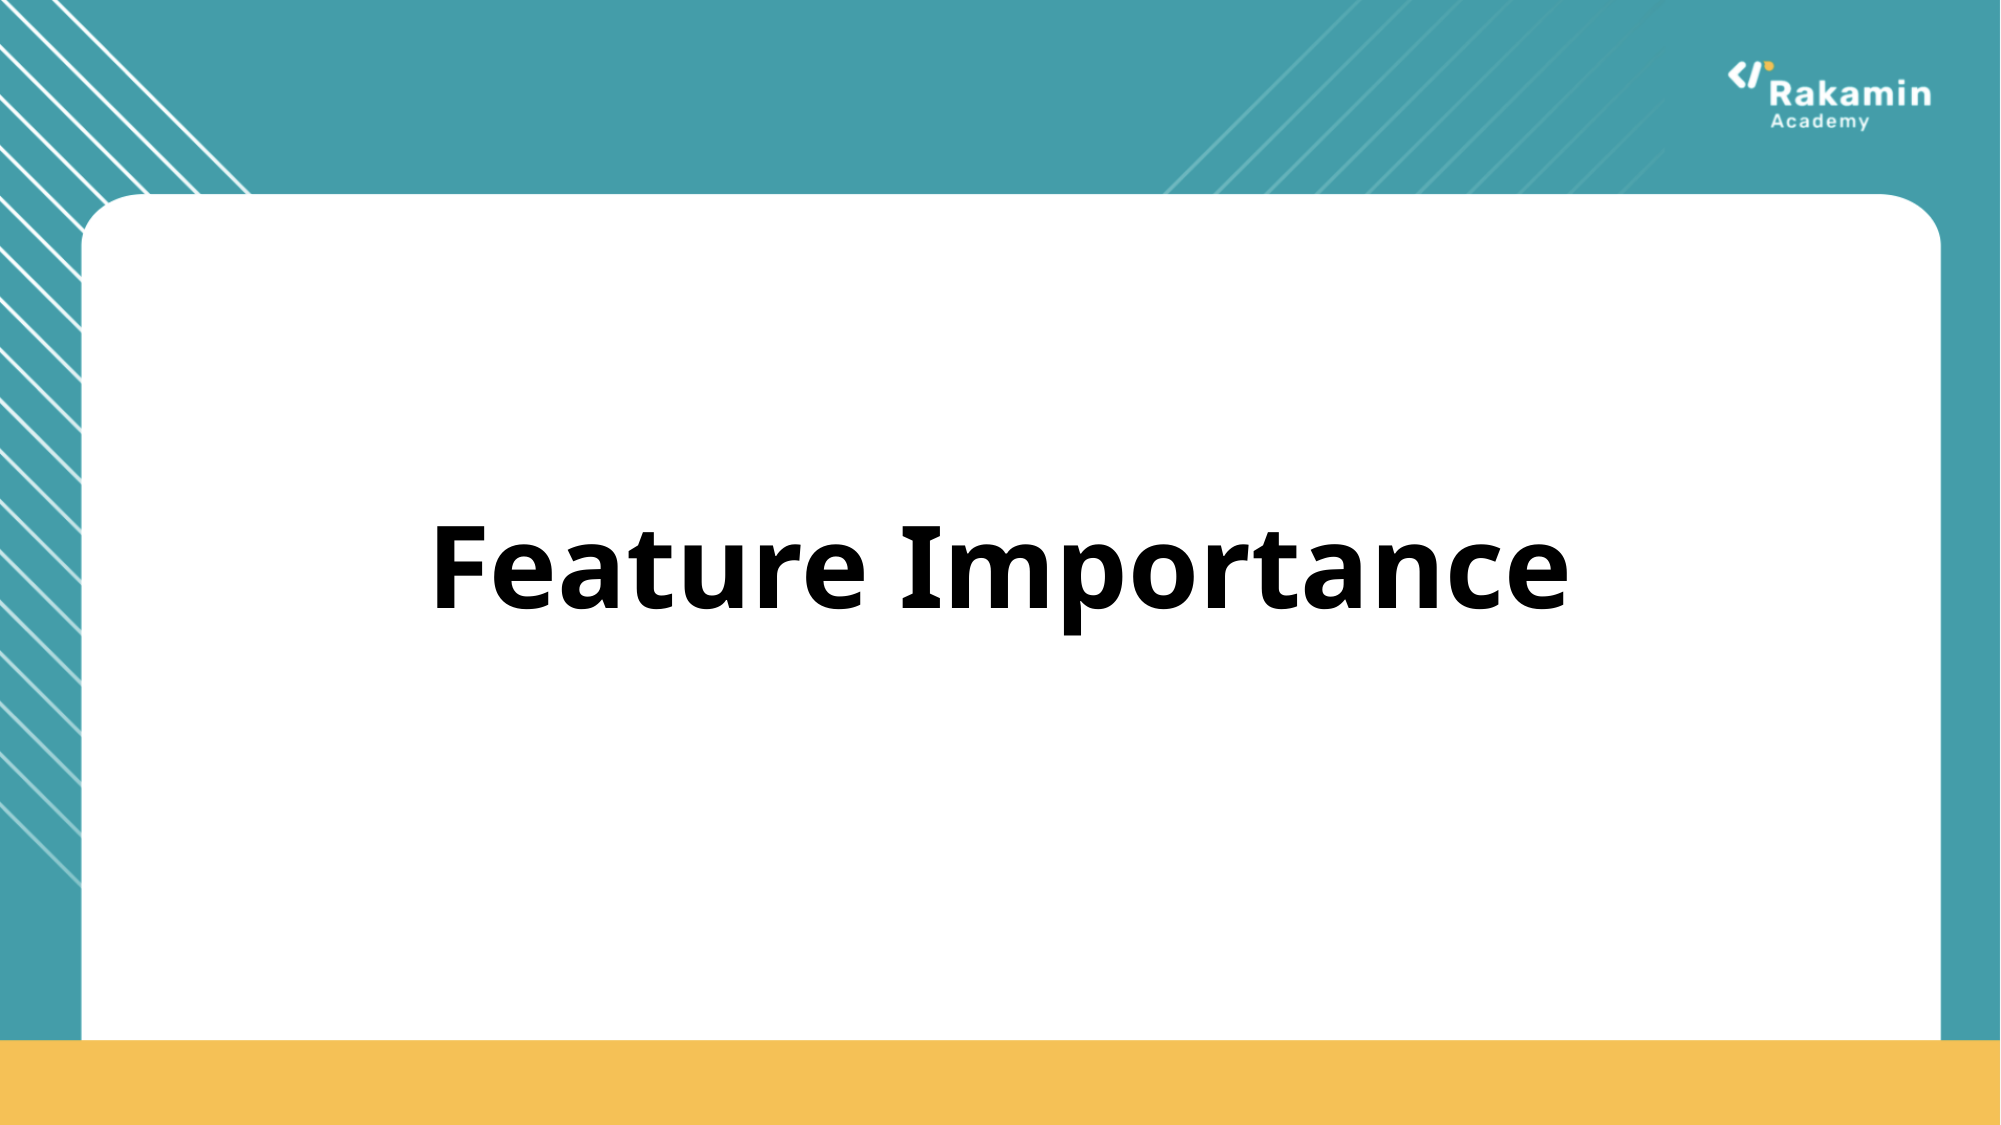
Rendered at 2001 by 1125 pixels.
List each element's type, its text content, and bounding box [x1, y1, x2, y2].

picture [0, 0, 2001, 1125]
title Feature Importance [153, 470, 1847, 655]
